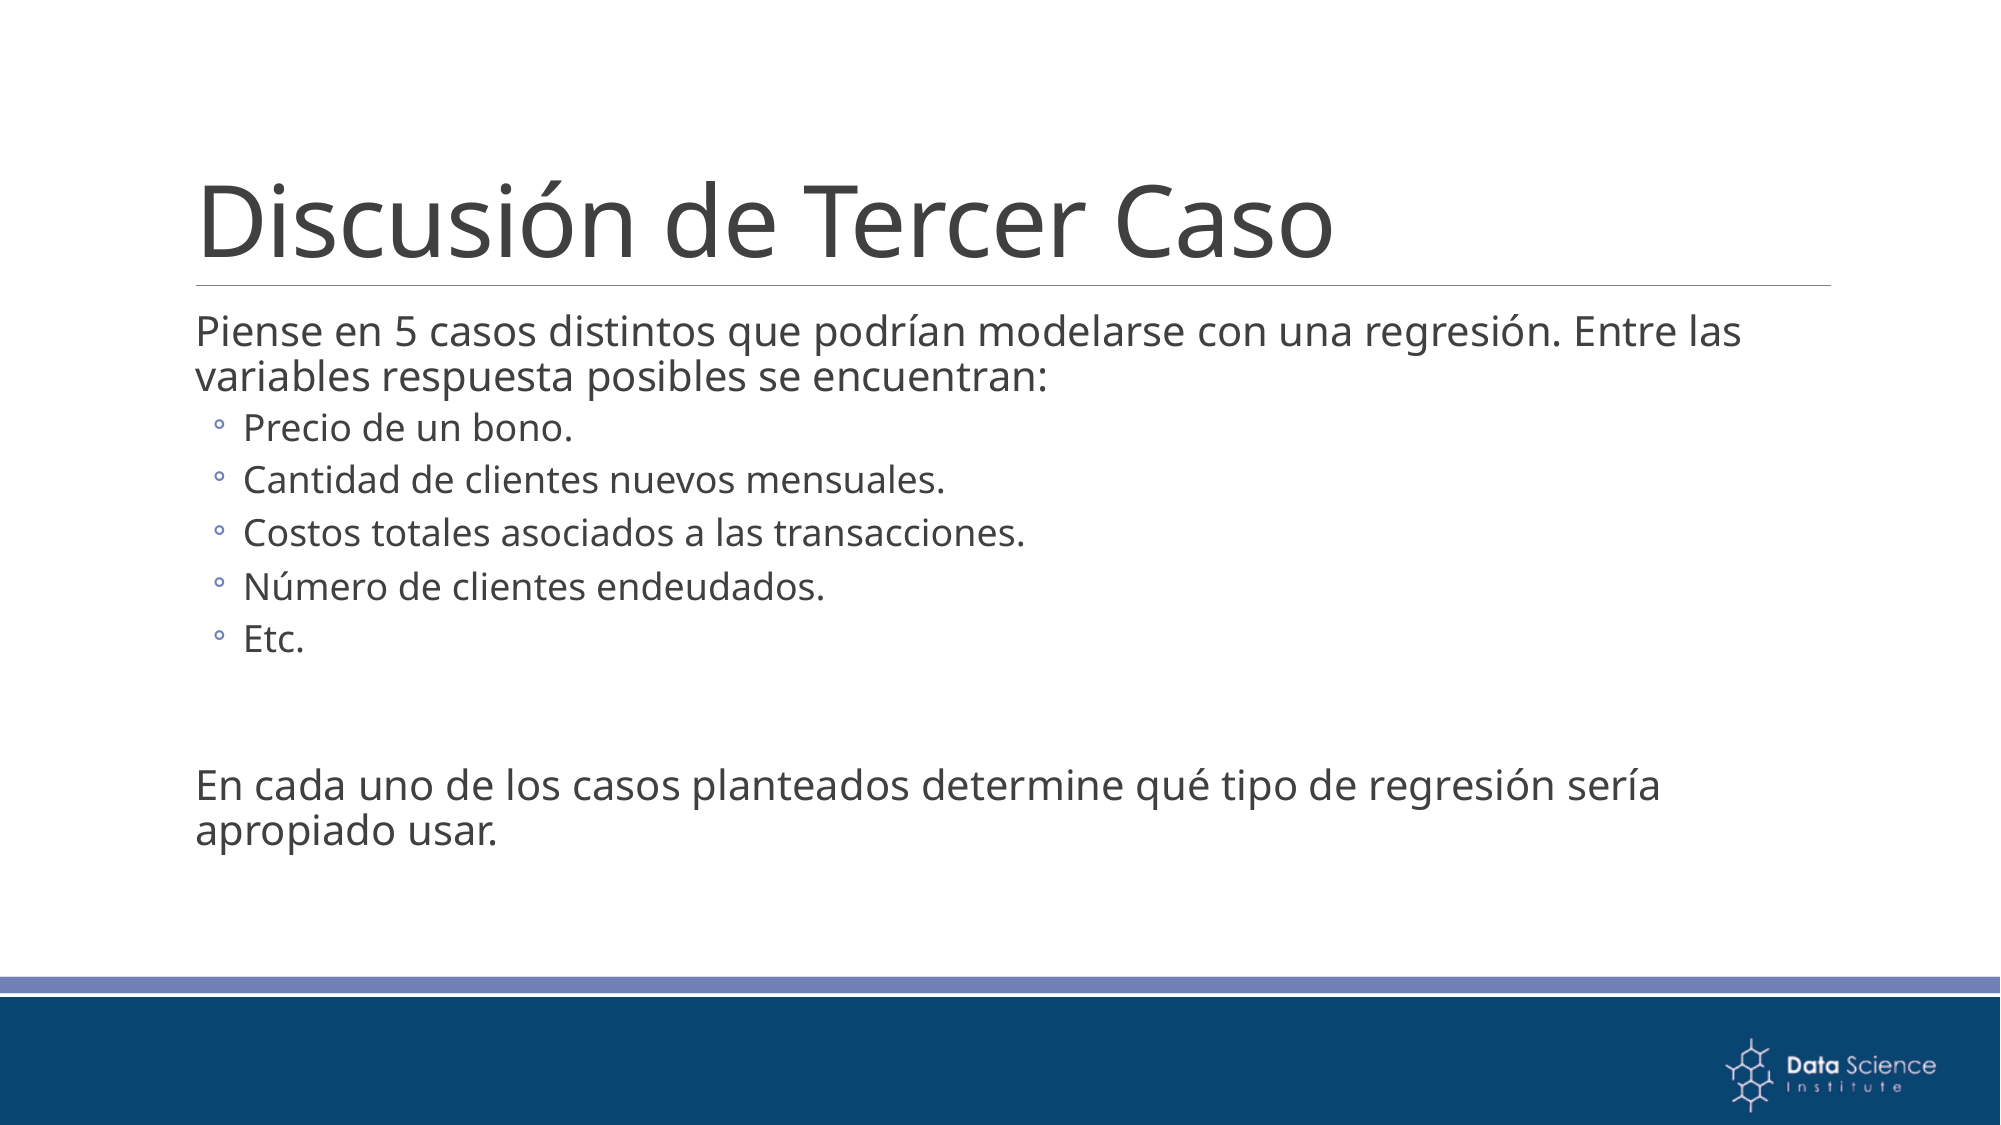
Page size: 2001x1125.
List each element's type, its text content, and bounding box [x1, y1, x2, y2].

list Piense en 5 casos distintos que podrían modelarse con una regresión. Entre las variables respuesta posibles se encuentran: Precio de un bono. Cantidad de clientes nuevos mensuales. Costos totales asociados a las transacciones. Número de clientes endeudados. Etc. En cada uno de los casos planteados determine qué tipo de regresión sería apropiado usar. [180, 302, 1830, 951]
picture [1675, 993, 1985, 1122]
title Discusión de Tercer Caso [180, 47, 1830, 285]
